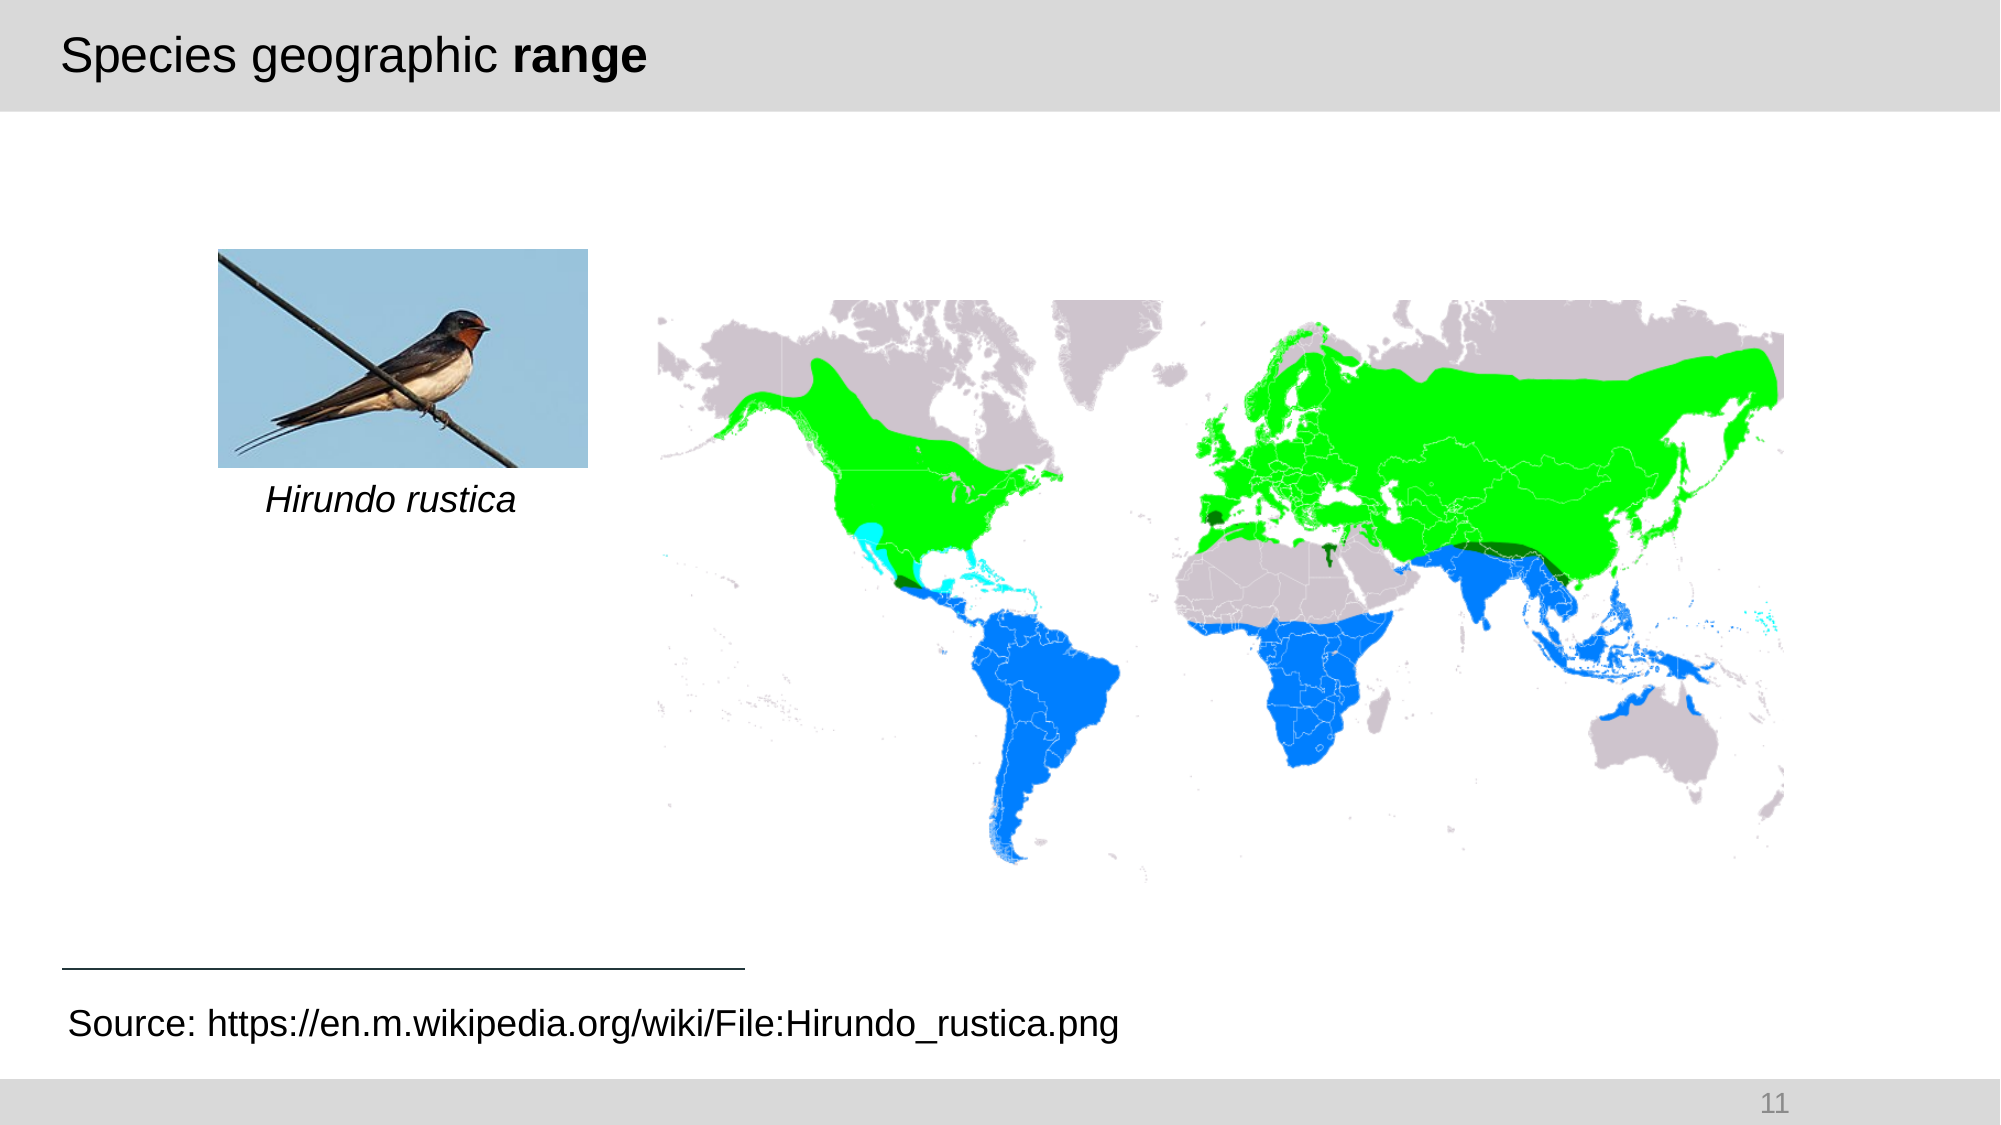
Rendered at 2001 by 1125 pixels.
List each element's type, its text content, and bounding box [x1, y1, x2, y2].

text_box Hirundo rustica [250, 468, 532, 528]
title Species geographic range [0, 0, 2000, 112]
footer [0, 1079, 1550, 1125]
slide_number 11 [1550, 1079, 2000, 1125]
picture [218, 249, 588, 468]
text_box Source: https://en.m.wikipedia.org/wiki/File:Hirundo_rustica.png [53, 991, 1497, 1097]
picture [657, 300, 1784, 883]
